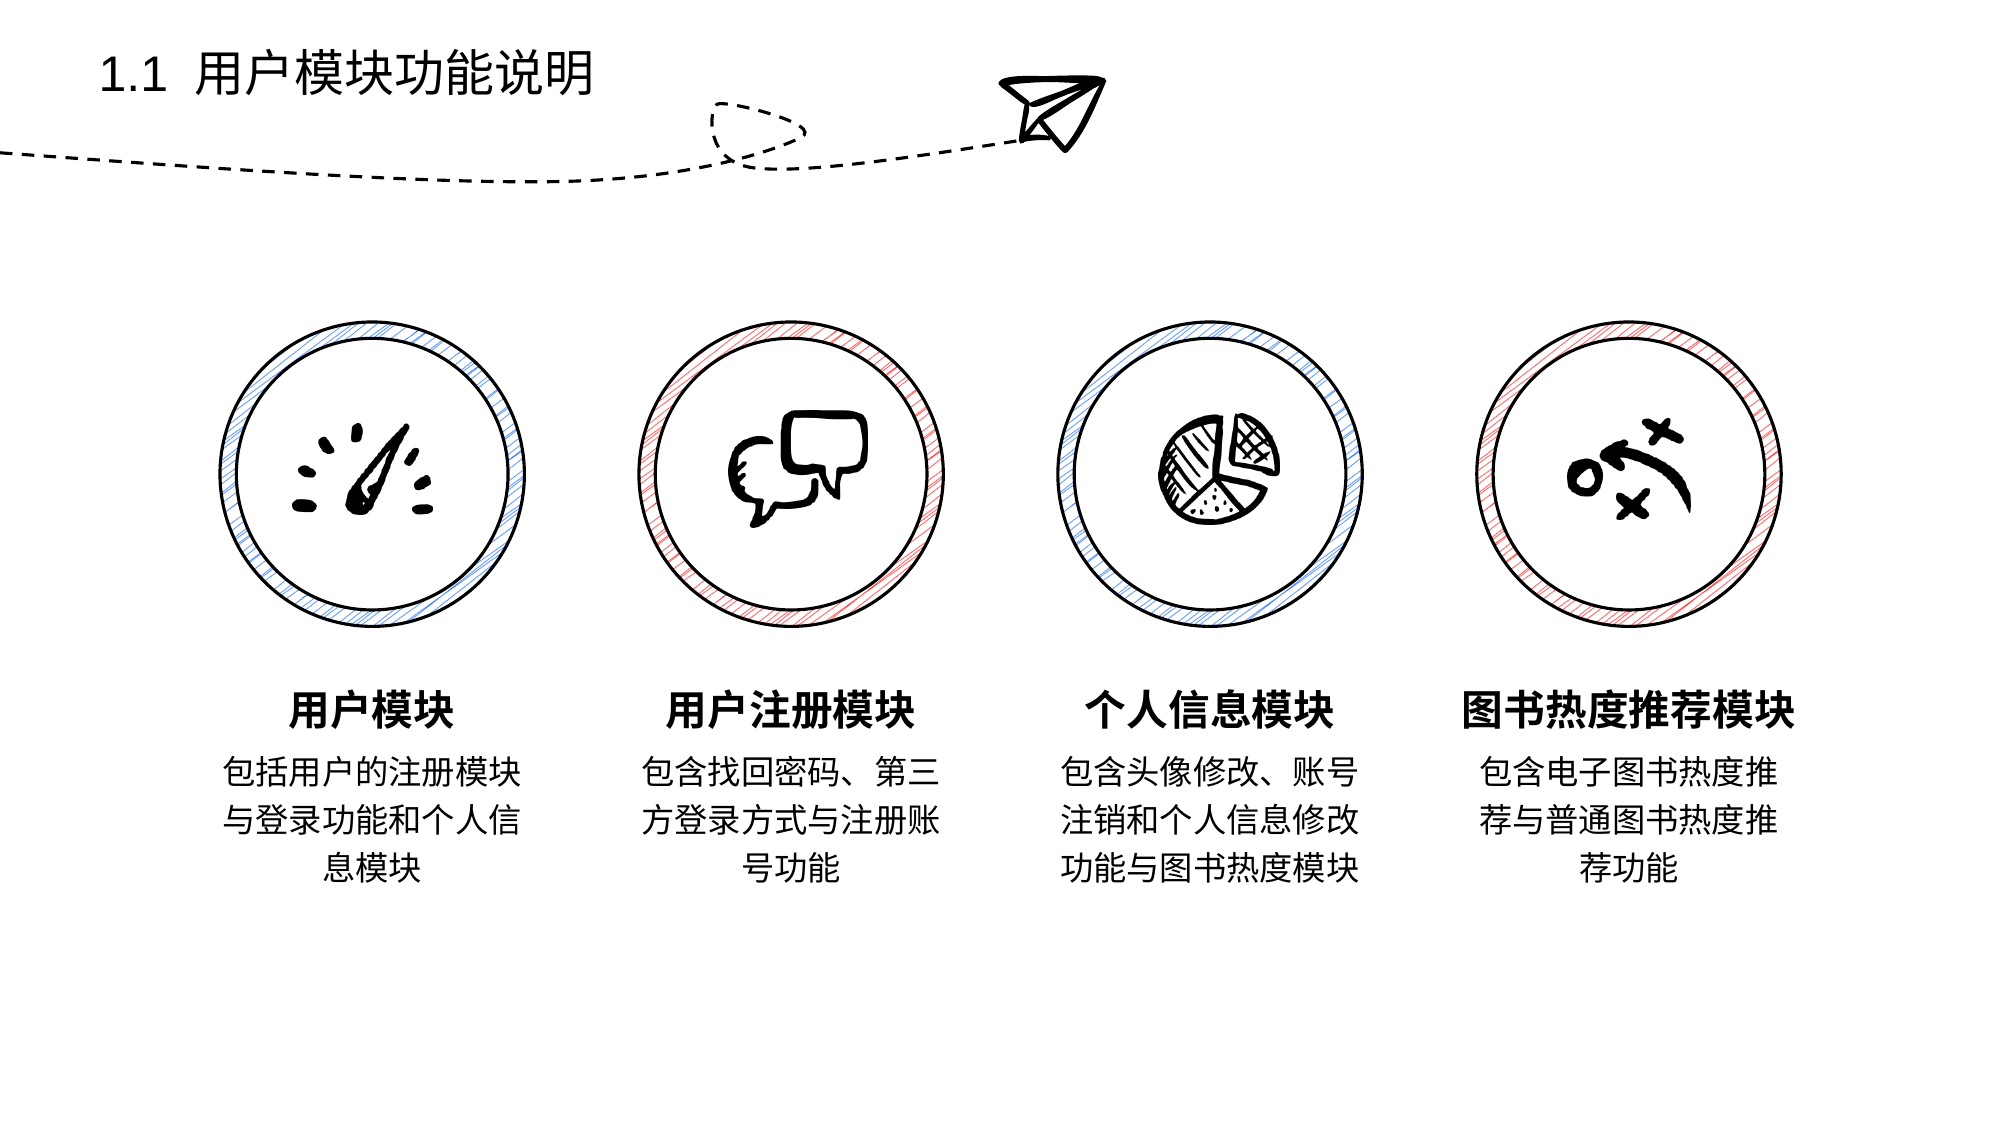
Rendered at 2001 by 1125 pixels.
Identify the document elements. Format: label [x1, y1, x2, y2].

text_box [607, 321, 975, 893]
text_box [0, 33, 1103, 182]
text_box [1026, 321, 1394, 893]
text_box [1445, 321, 1813, 893]
text_box [188, 321, 556, 893]
